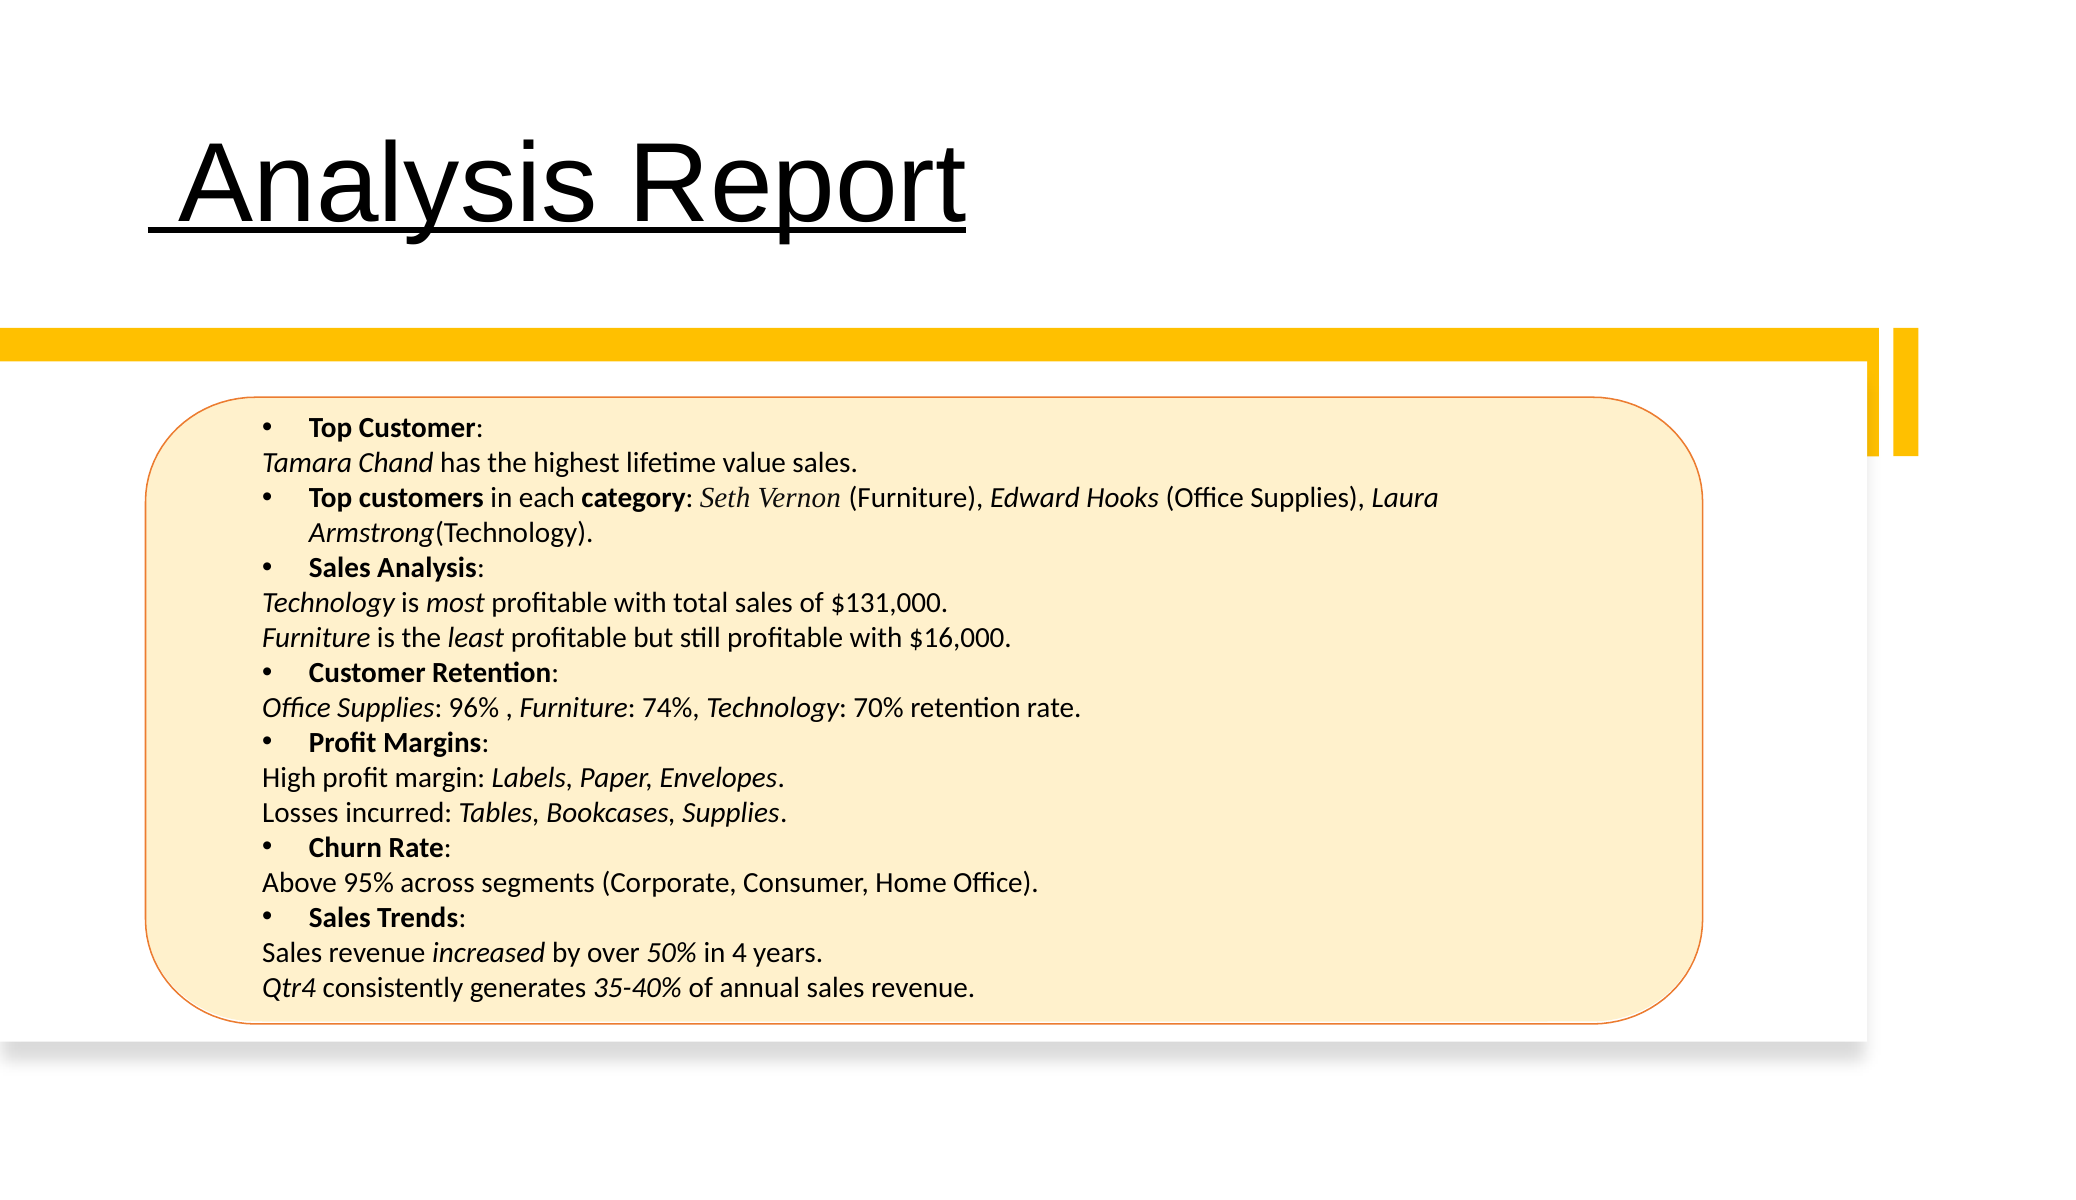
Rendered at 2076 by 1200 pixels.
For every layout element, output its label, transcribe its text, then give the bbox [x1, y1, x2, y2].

title Analysis Report [145, 106, 1178, 310]
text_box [0, 327, 1919, 1085]
